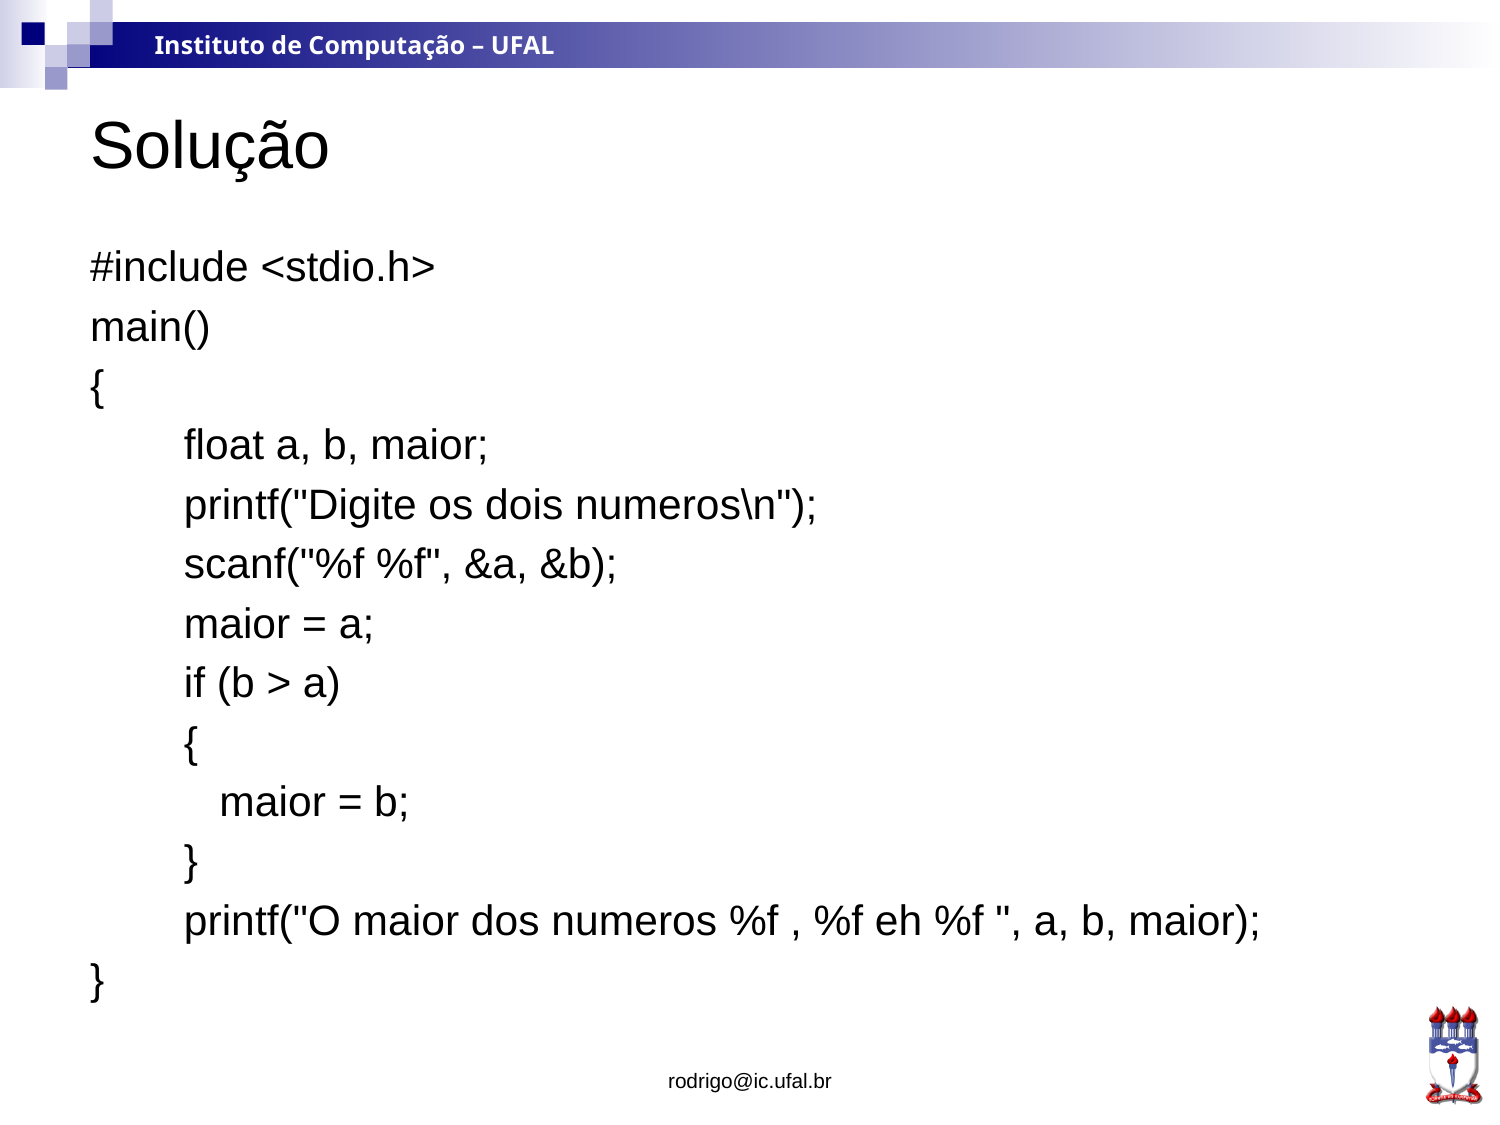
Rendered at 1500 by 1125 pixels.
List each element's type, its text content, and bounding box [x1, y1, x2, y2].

title Solução [74, 74, 1426, 209]
list #include <stdio.h> main() { float a, b, maior; printf("Digite os dois numeros\n"); scanf("%f %f", &a, &b); maior = a; if (b > a) { maior = b; } printf("O maior dos numeros %f , %f eh %f ", a, b, maior); } [74, 231, 1426, 1012]
footer rodrigo@ic.ufal.br [512, 1024, 988, 1101]
picture [1423, 1004, 1483, 1106]
